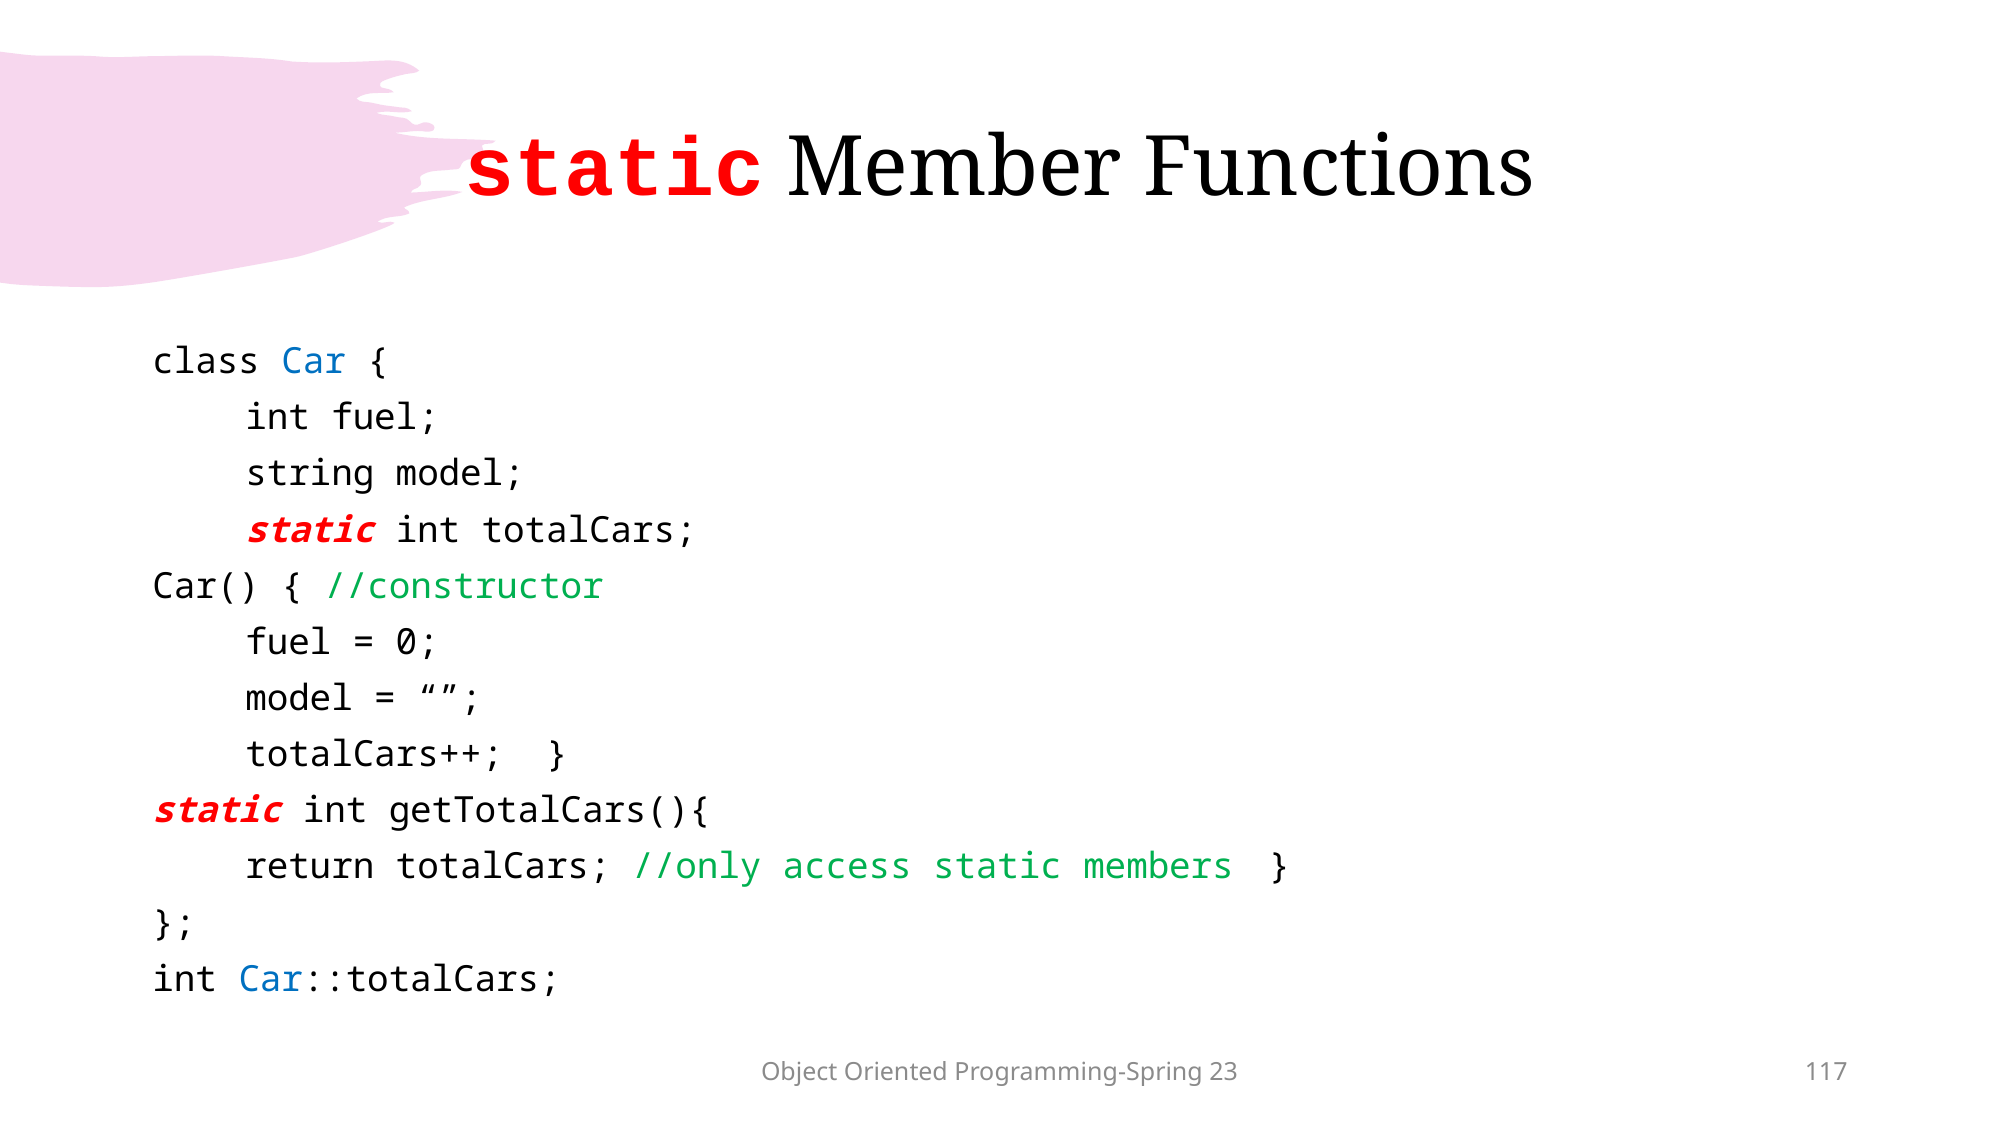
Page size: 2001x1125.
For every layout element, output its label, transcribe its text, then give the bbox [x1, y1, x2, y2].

slide_number 117 [1412, 1042, 1863, 1103]
list class Car { int fuel; string model; static int totalCars; Car() { //constructor fuel = 0; model = “”; totalCars++; } static int getTotalCars(){ return totalCars; //only access static members } }; int Car::totalCars; [137, 329, 1863, 1013]
title static Member Functions [137, 59, 1863, 278]
footer Object Oriented Programming-Spring 23 [662, 1042, 1338, 1103]
